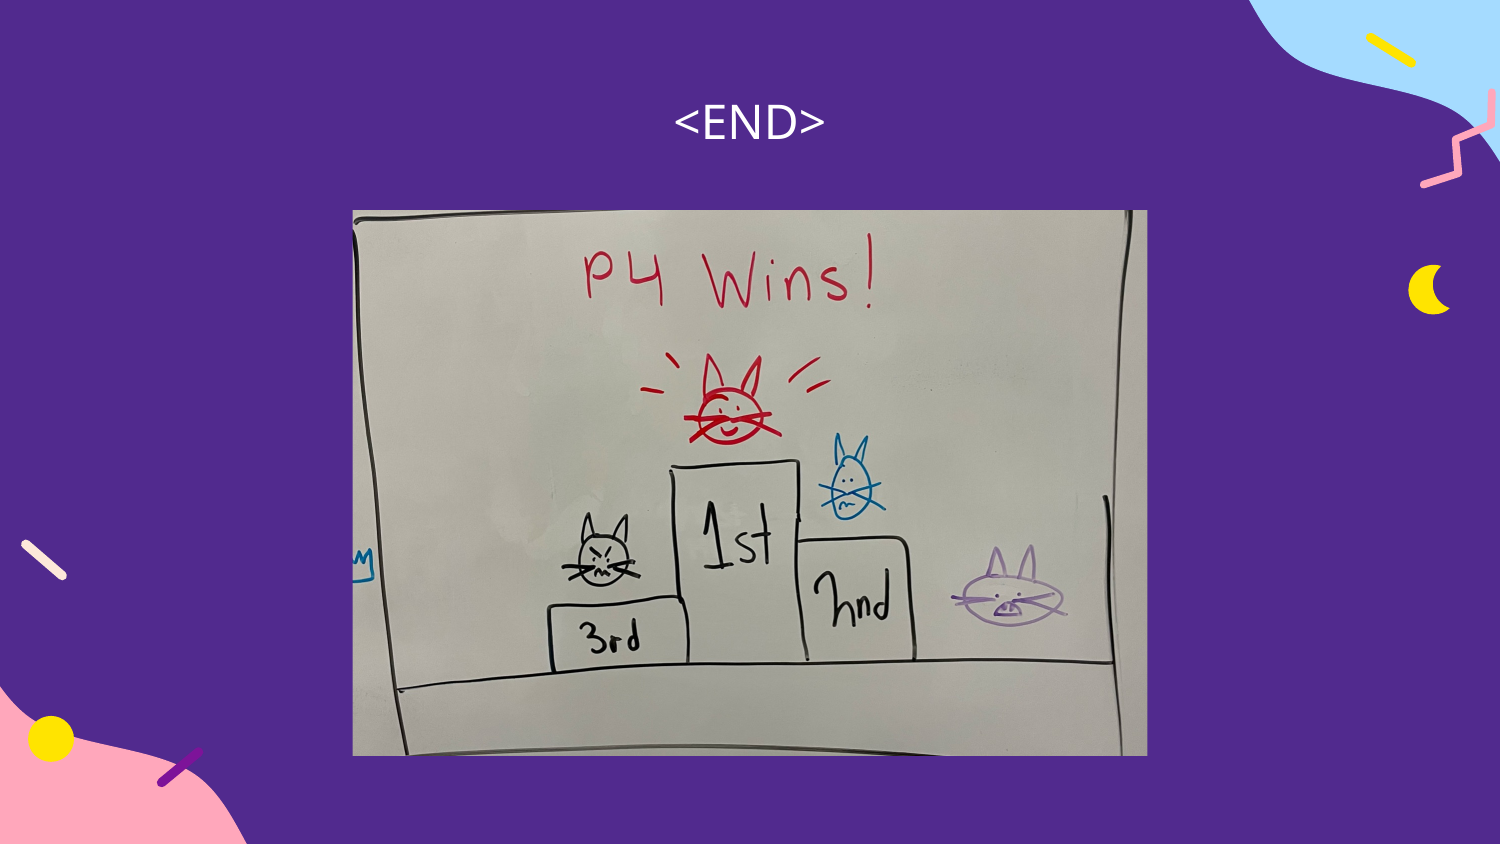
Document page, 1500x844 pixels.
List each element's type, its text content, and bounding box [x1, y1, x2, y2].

picture [352, 210, 1148, 756]
title <END> [118, 72, 1382, 167]
